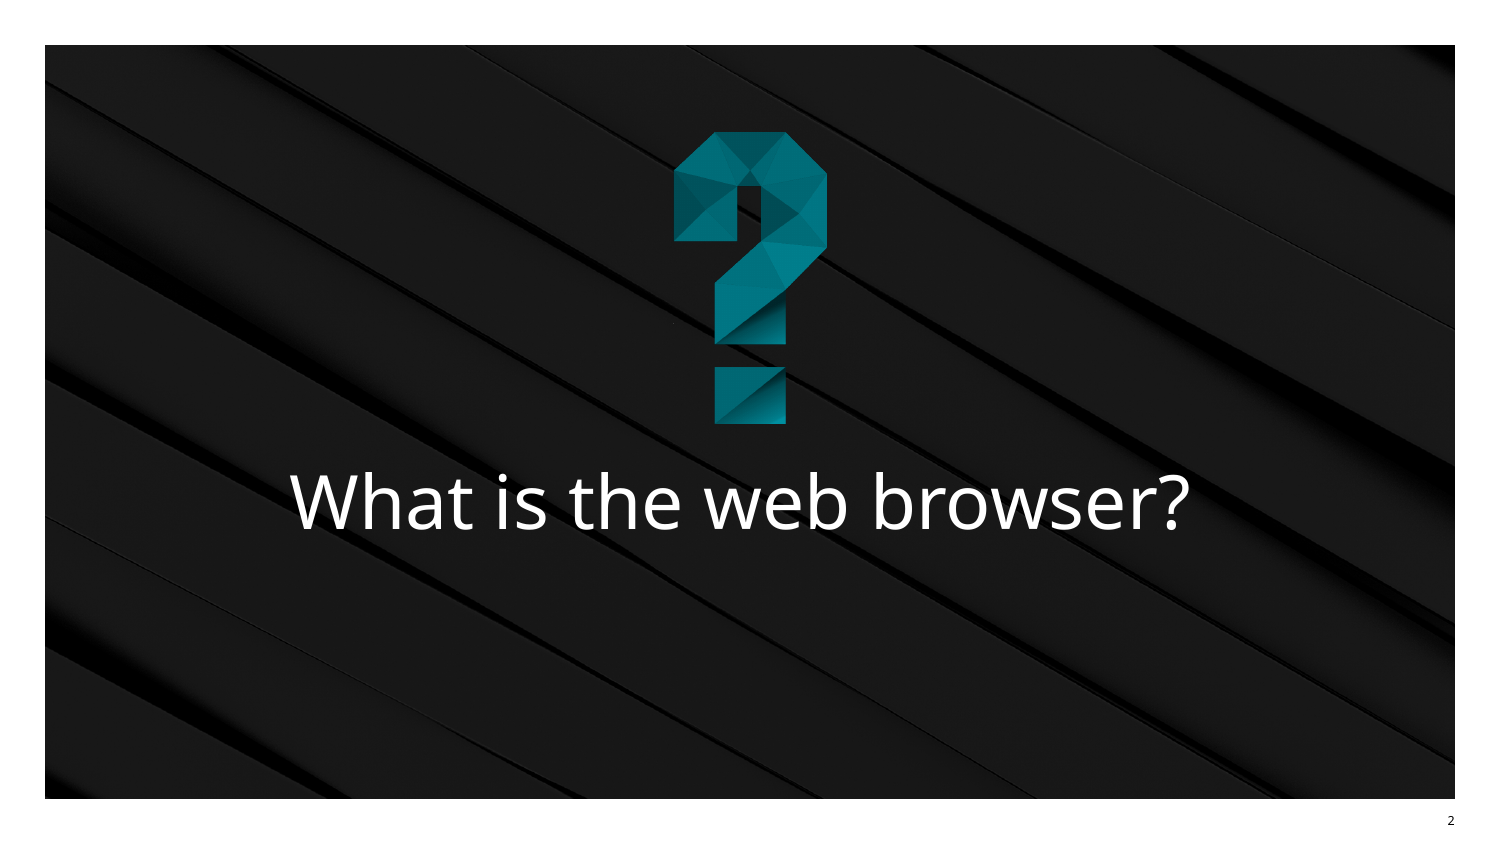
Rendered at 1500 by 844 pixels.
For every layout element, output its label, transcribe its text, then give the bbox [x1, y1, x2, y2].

title What is the web browser? [0, 379, 1500, 799]
picture [45, 45, 1455, 379]
